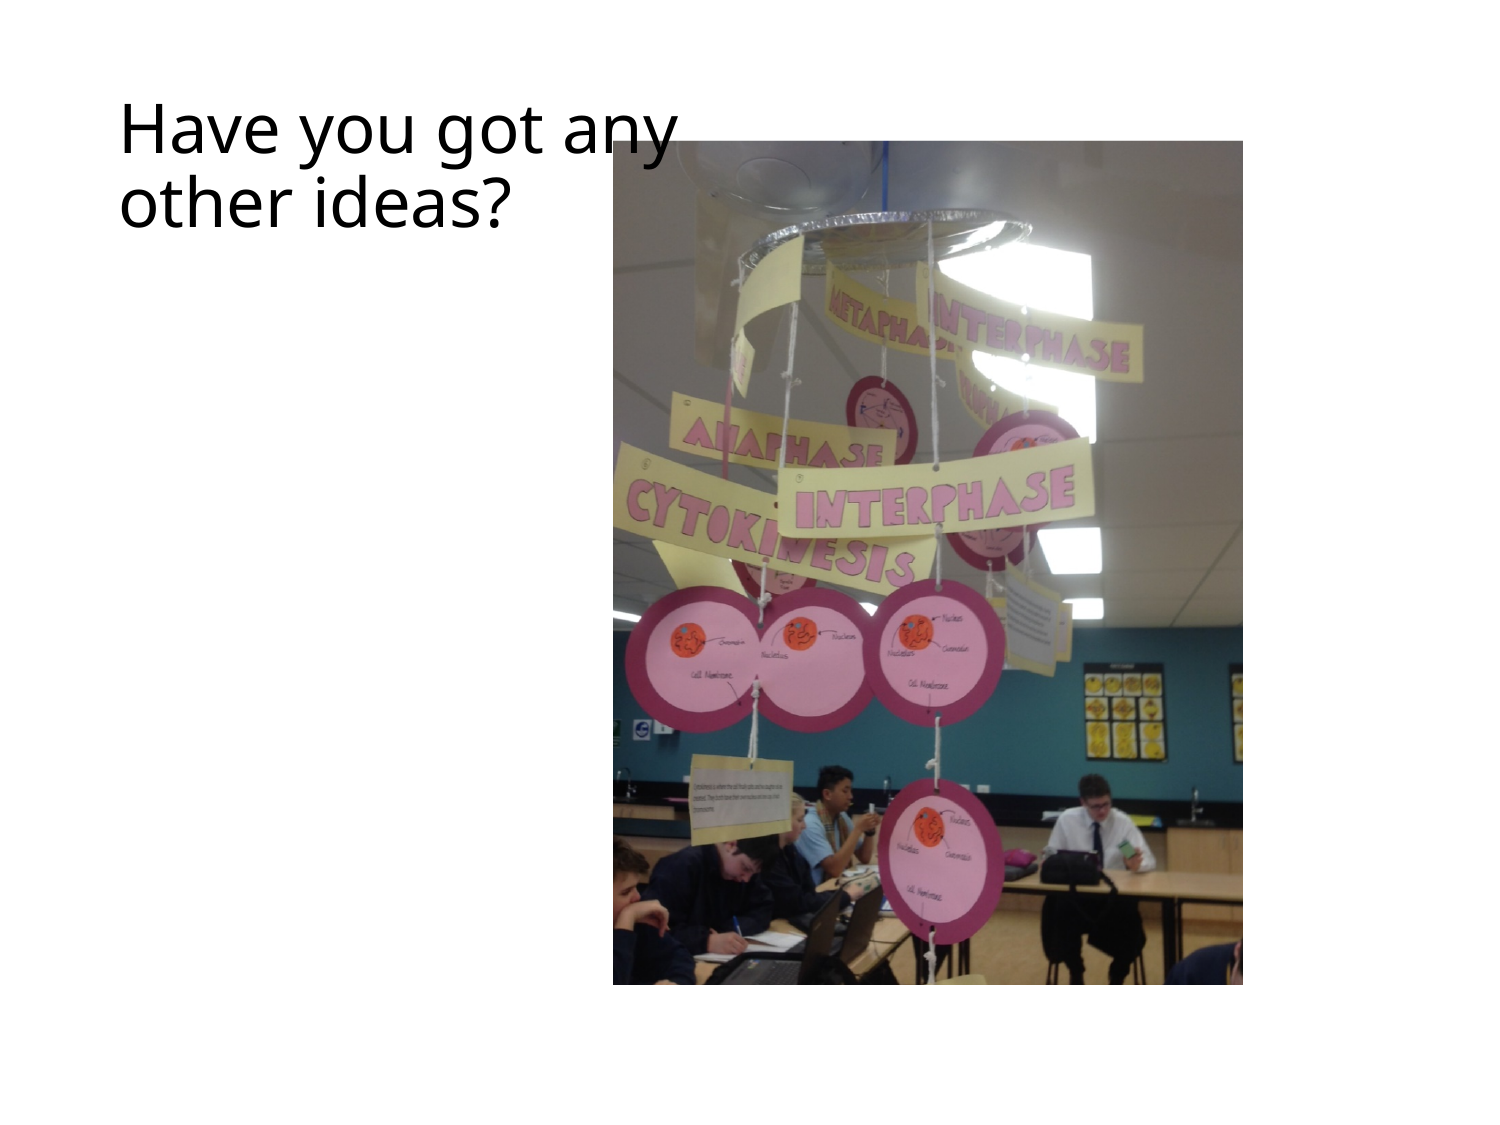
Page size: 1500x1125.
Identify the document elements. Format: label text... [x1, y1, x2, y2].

title Have you got any other ideas? [103, 59, 1397, 278]
picture [505, 247, 1350, 985]
